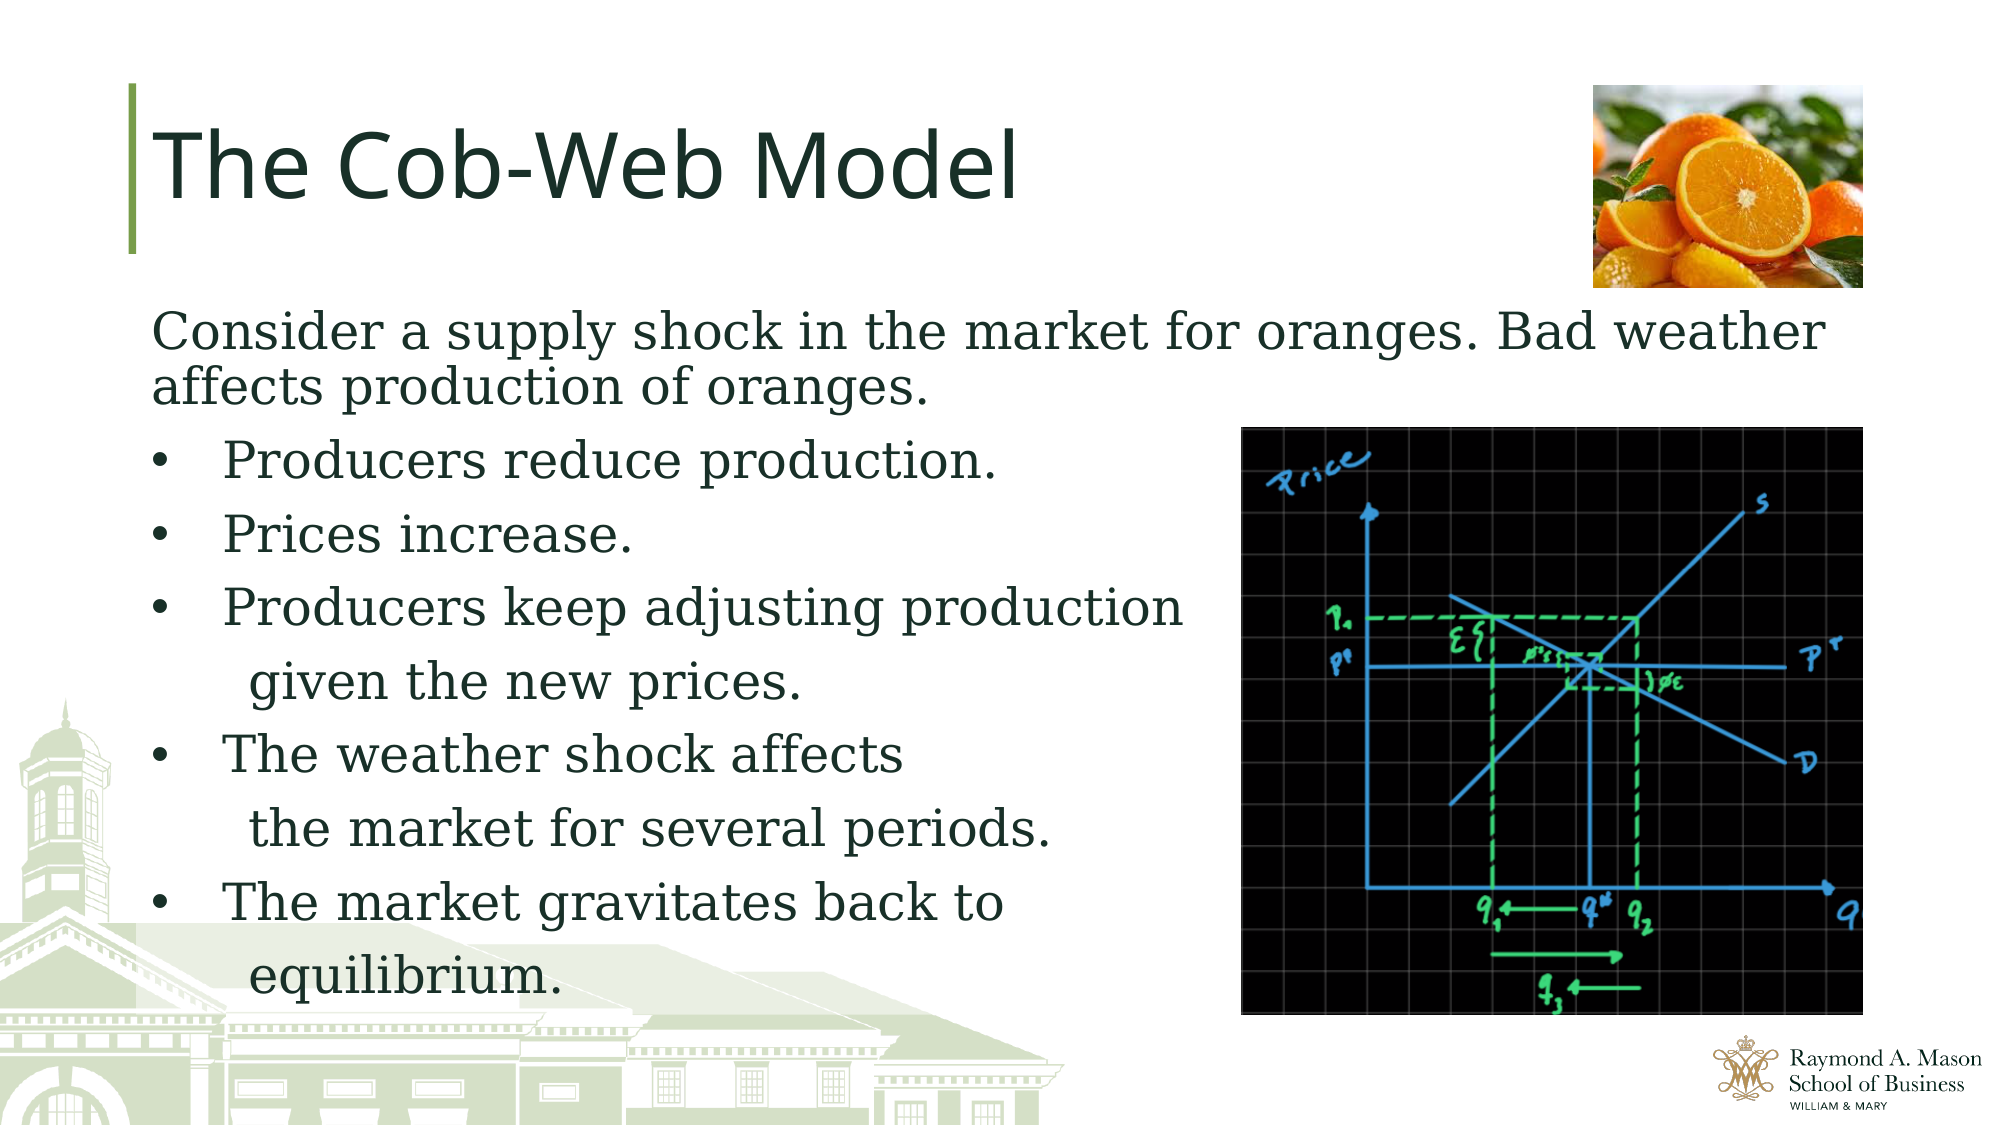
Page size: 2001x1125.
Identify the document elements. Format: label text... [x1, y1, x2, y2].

picture [0, 697, 1065, 1125]
list Consider a supply shock in the market for oranges. Bad weather affects production of oranges. Producers reduce production. Prices increase. Producers keep adjusting production given the new prices. The weather shock affects the market for several periods. The market gravitates back to equilibrium. [136, 298, 1863, 1015]
picture [1241, 427, 1863, 1015]
picture [1713, 1035, 1982, 1110]
picture [1593, 85, 1863, 288]
title The Cob-Web Model [137, 59, 1863, 278]
